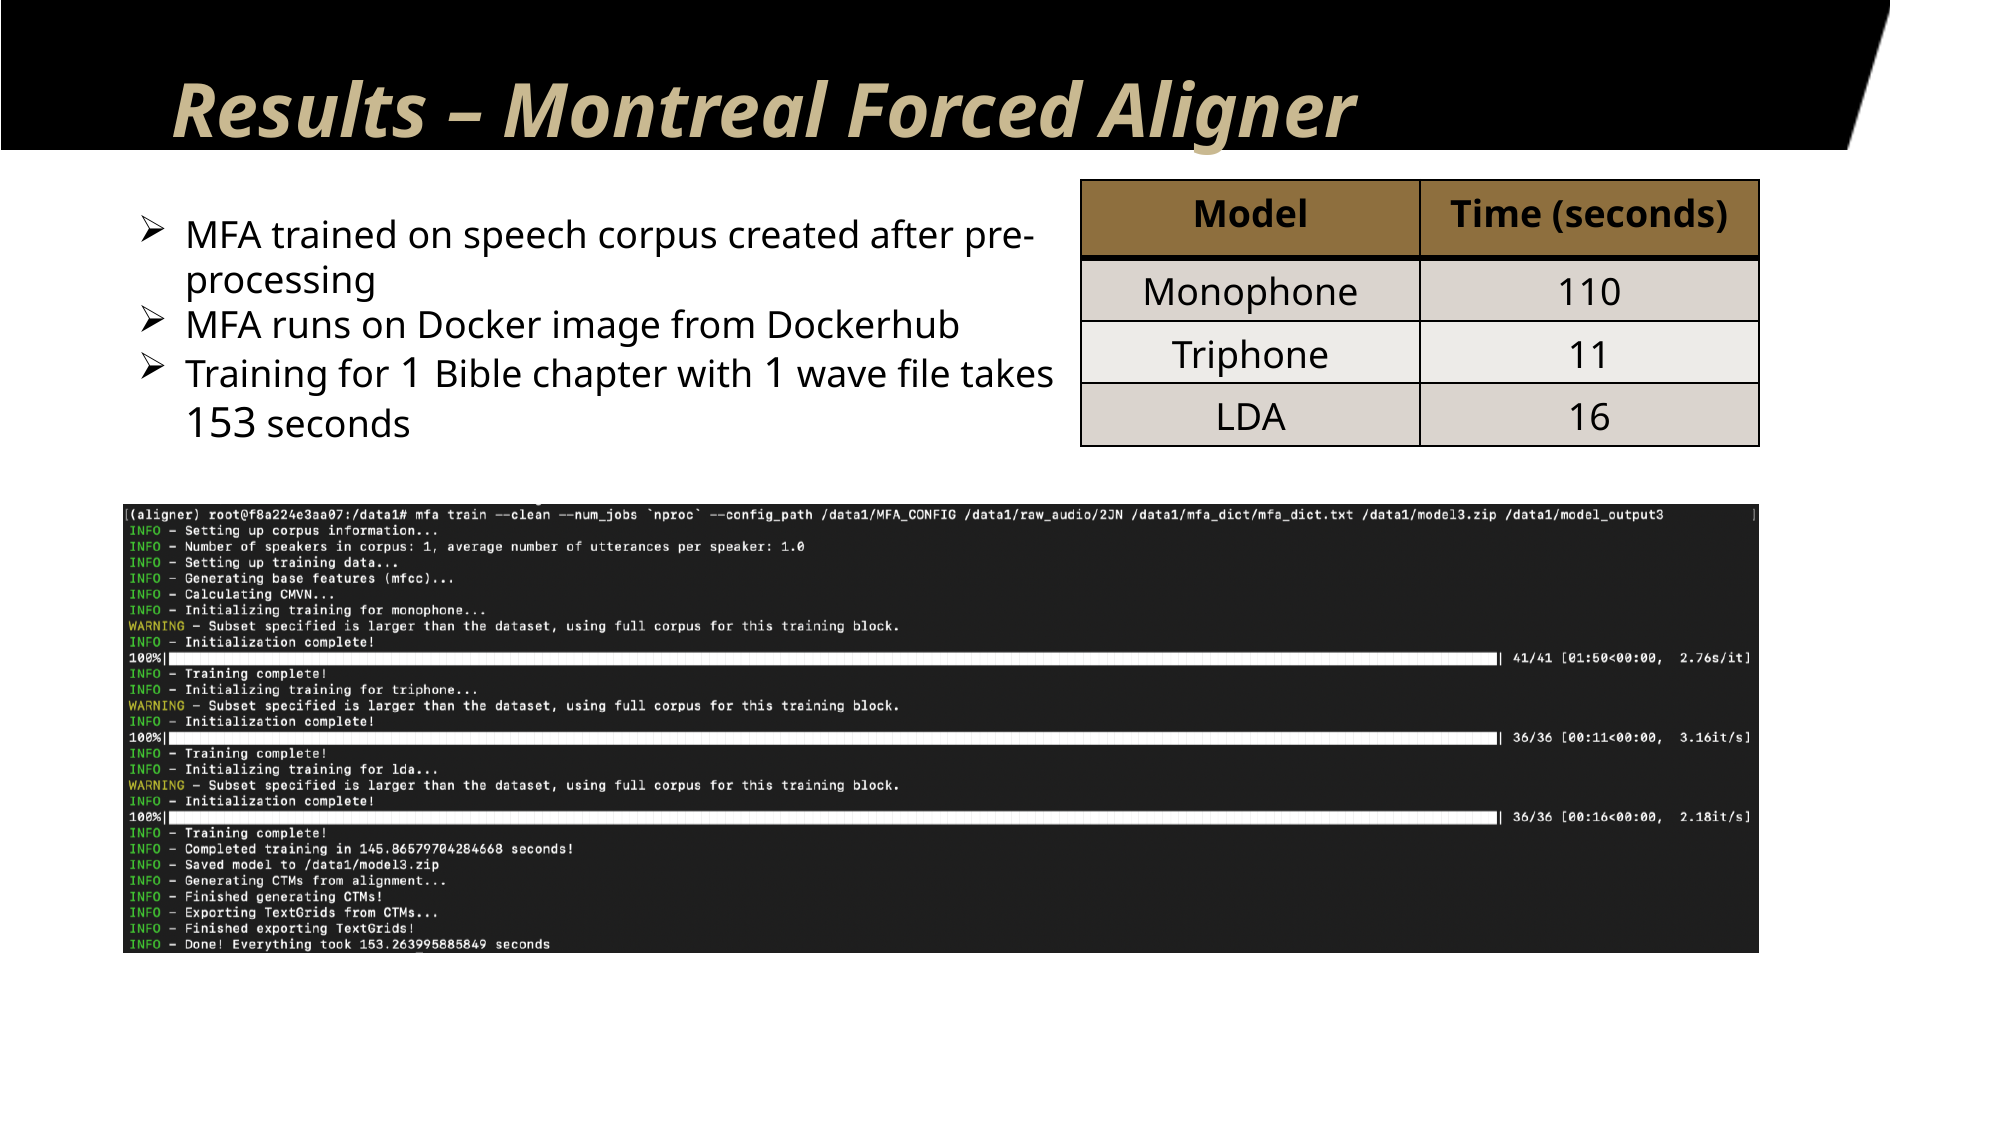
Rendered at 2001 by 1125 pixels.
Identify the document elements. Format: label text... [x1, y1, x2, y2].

picture [123, 504, 1759, 954]
table_header Time (seconds) [1421, 181, 1758, 255]
table_cell LDA [1082, 384, 1419, 445]
table_cell 11 [1421, 322, 1758, 382]
text_box MFA trained on speech corpus created after pre-processing MFA runs on Docker image from Dockerhub Training for 1 Bible chapter with 1 wave file takes 153 seconds [123, 203, 1118, 454]
title Results – Montreal Forced Aligner [168, 70, 1689, 160]
table_cell Monophone [1082, 261, 1419, 320]
table_cell Triphone [1082, 322, 1419, 382]
table_cell 16 [1421, 384, 1758, 445]
table_header Model [1082, 181, 1419, 255]
table_cell 110 [1421, 261, 1758, 320]
